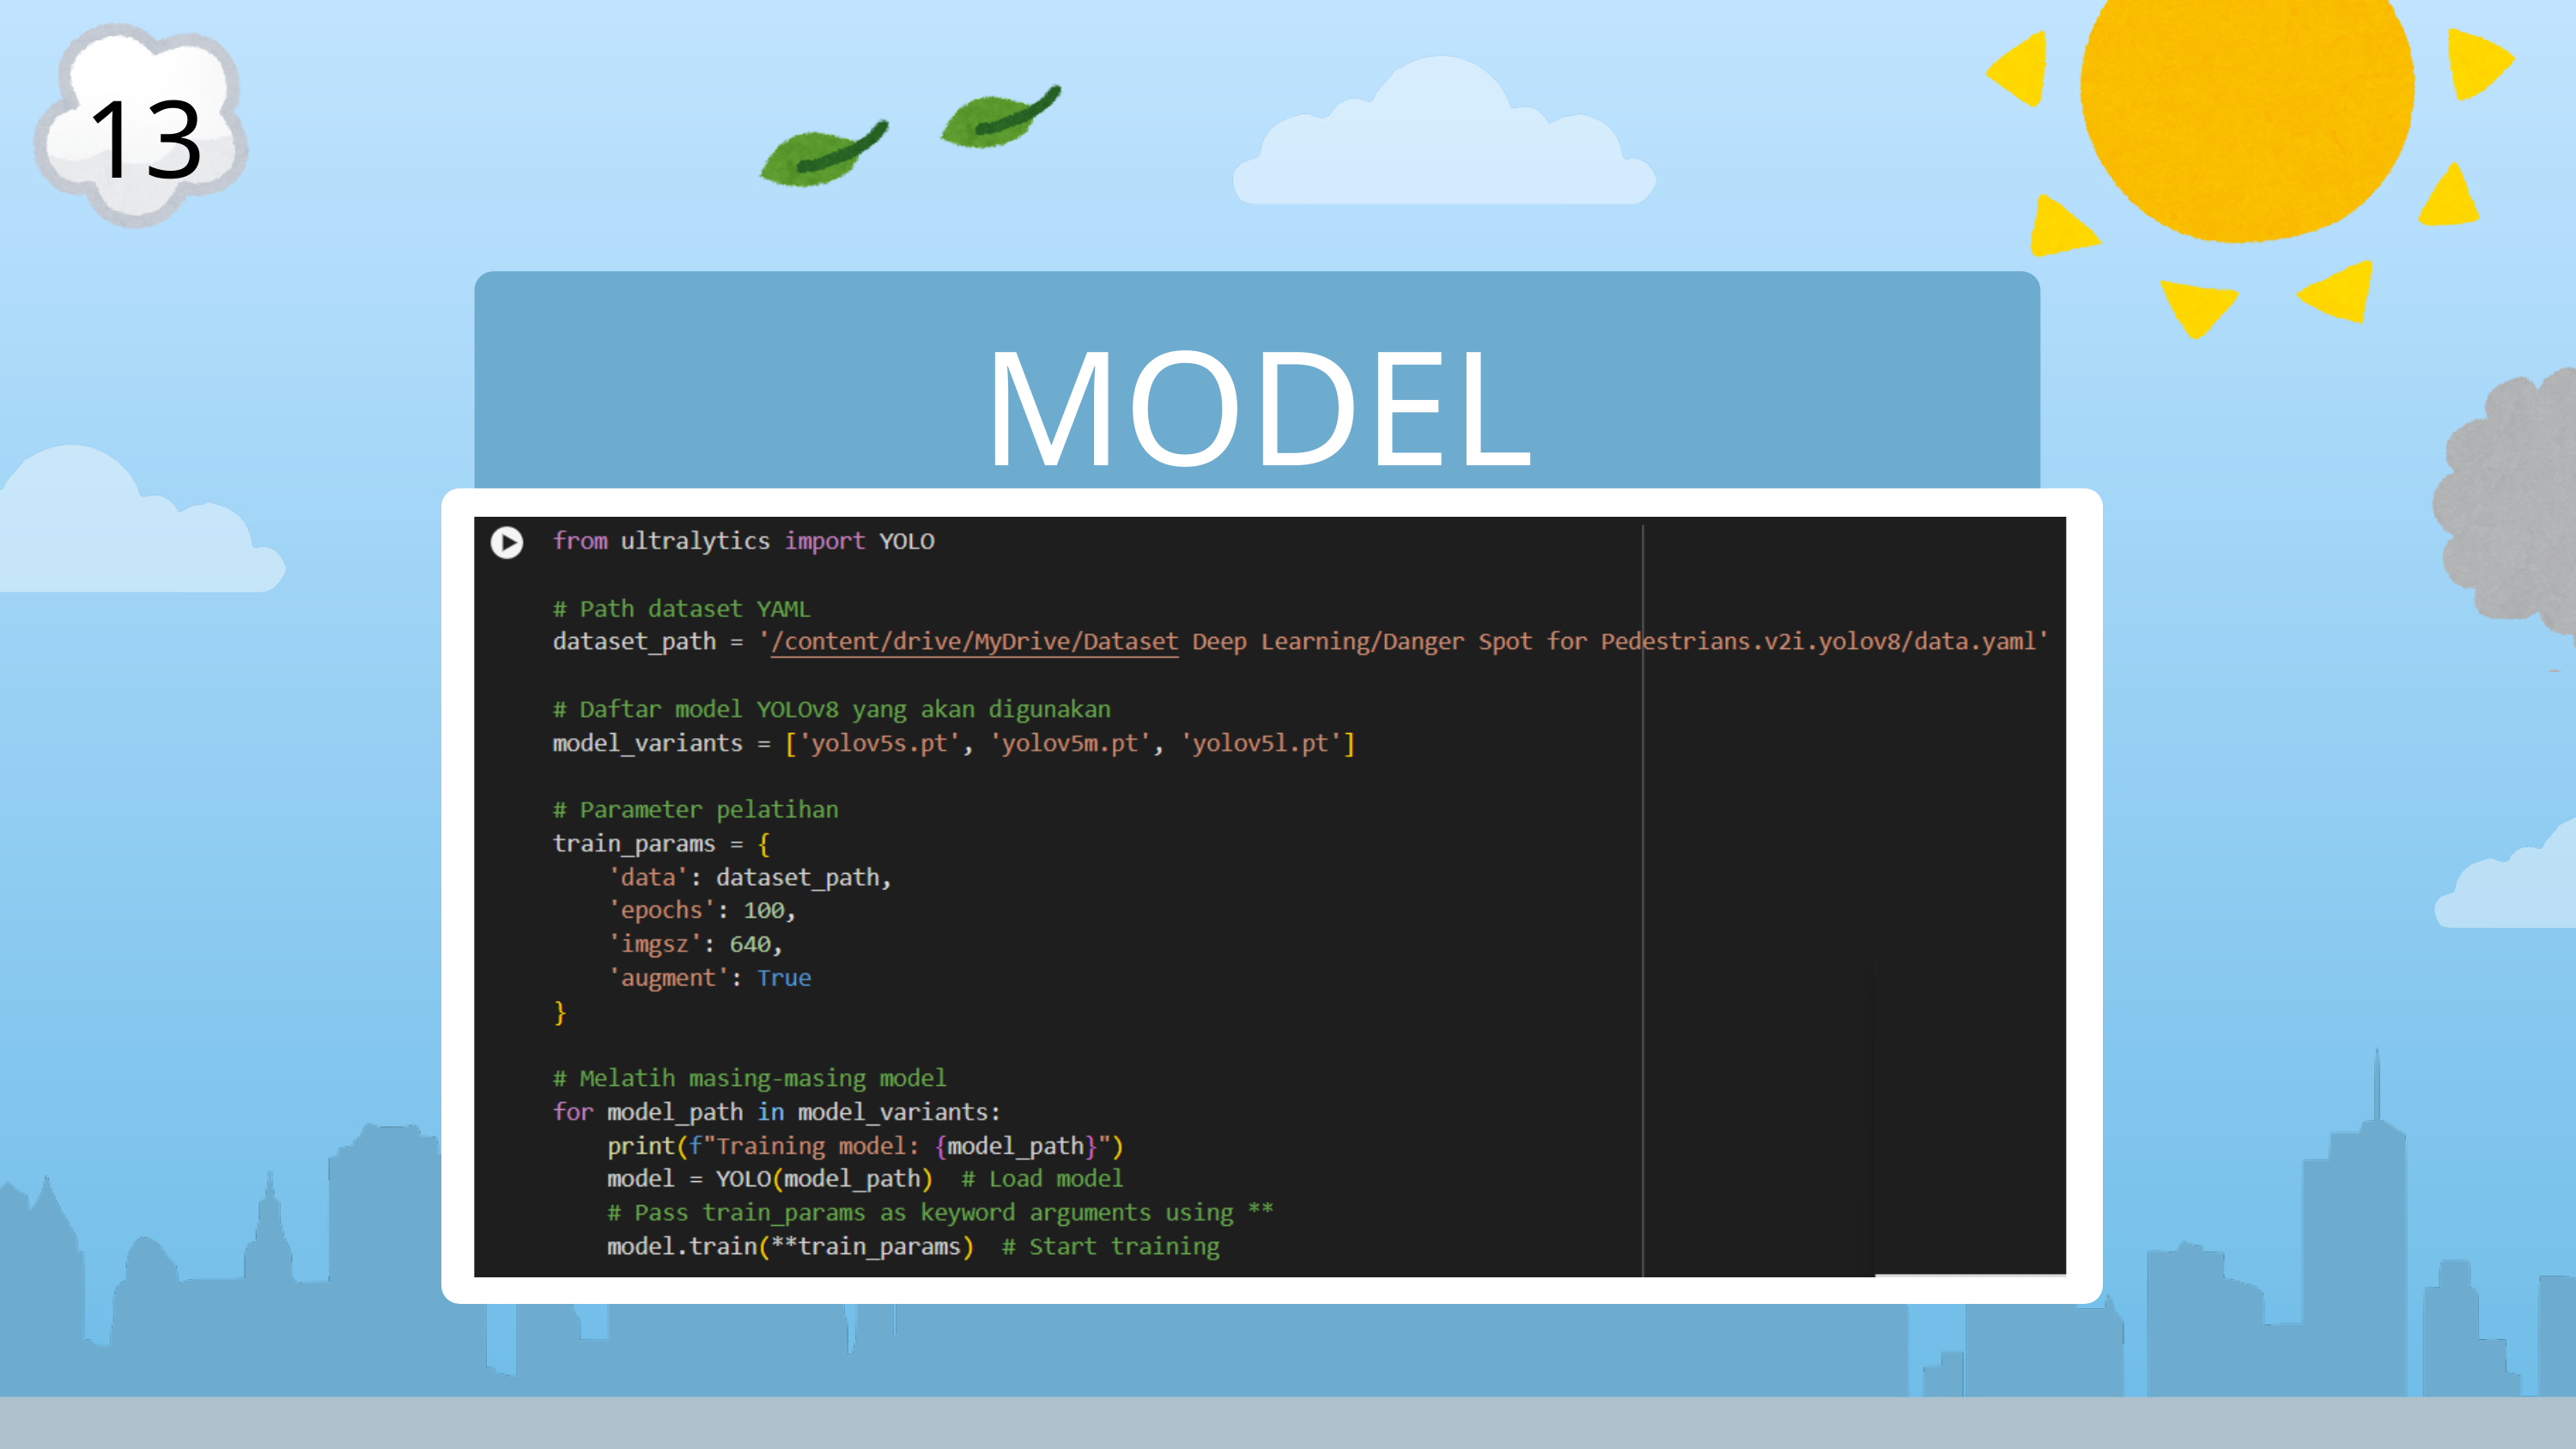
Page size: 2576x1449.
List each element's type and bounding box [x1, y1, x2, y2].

text_box [440, 488, 2104, 1304]
text_box [0, 1397, 2576, 1449]
text_box [32, 21, 251, 230]
text_box [757, 79, 902, 204]
text_box [474, 270, 2041, 485]
text_box [1229, 47, 1657, 204]
text_box [2431, 806, 2576, 928]
text_box [1984, 0, 2516, 340]
text_box [0, 897, 2576, 1394]
text_box [2431, 355, 2576, 672]
text_box [0, 435, 287, 593]
text_box [939, 46, 1074, 165]
